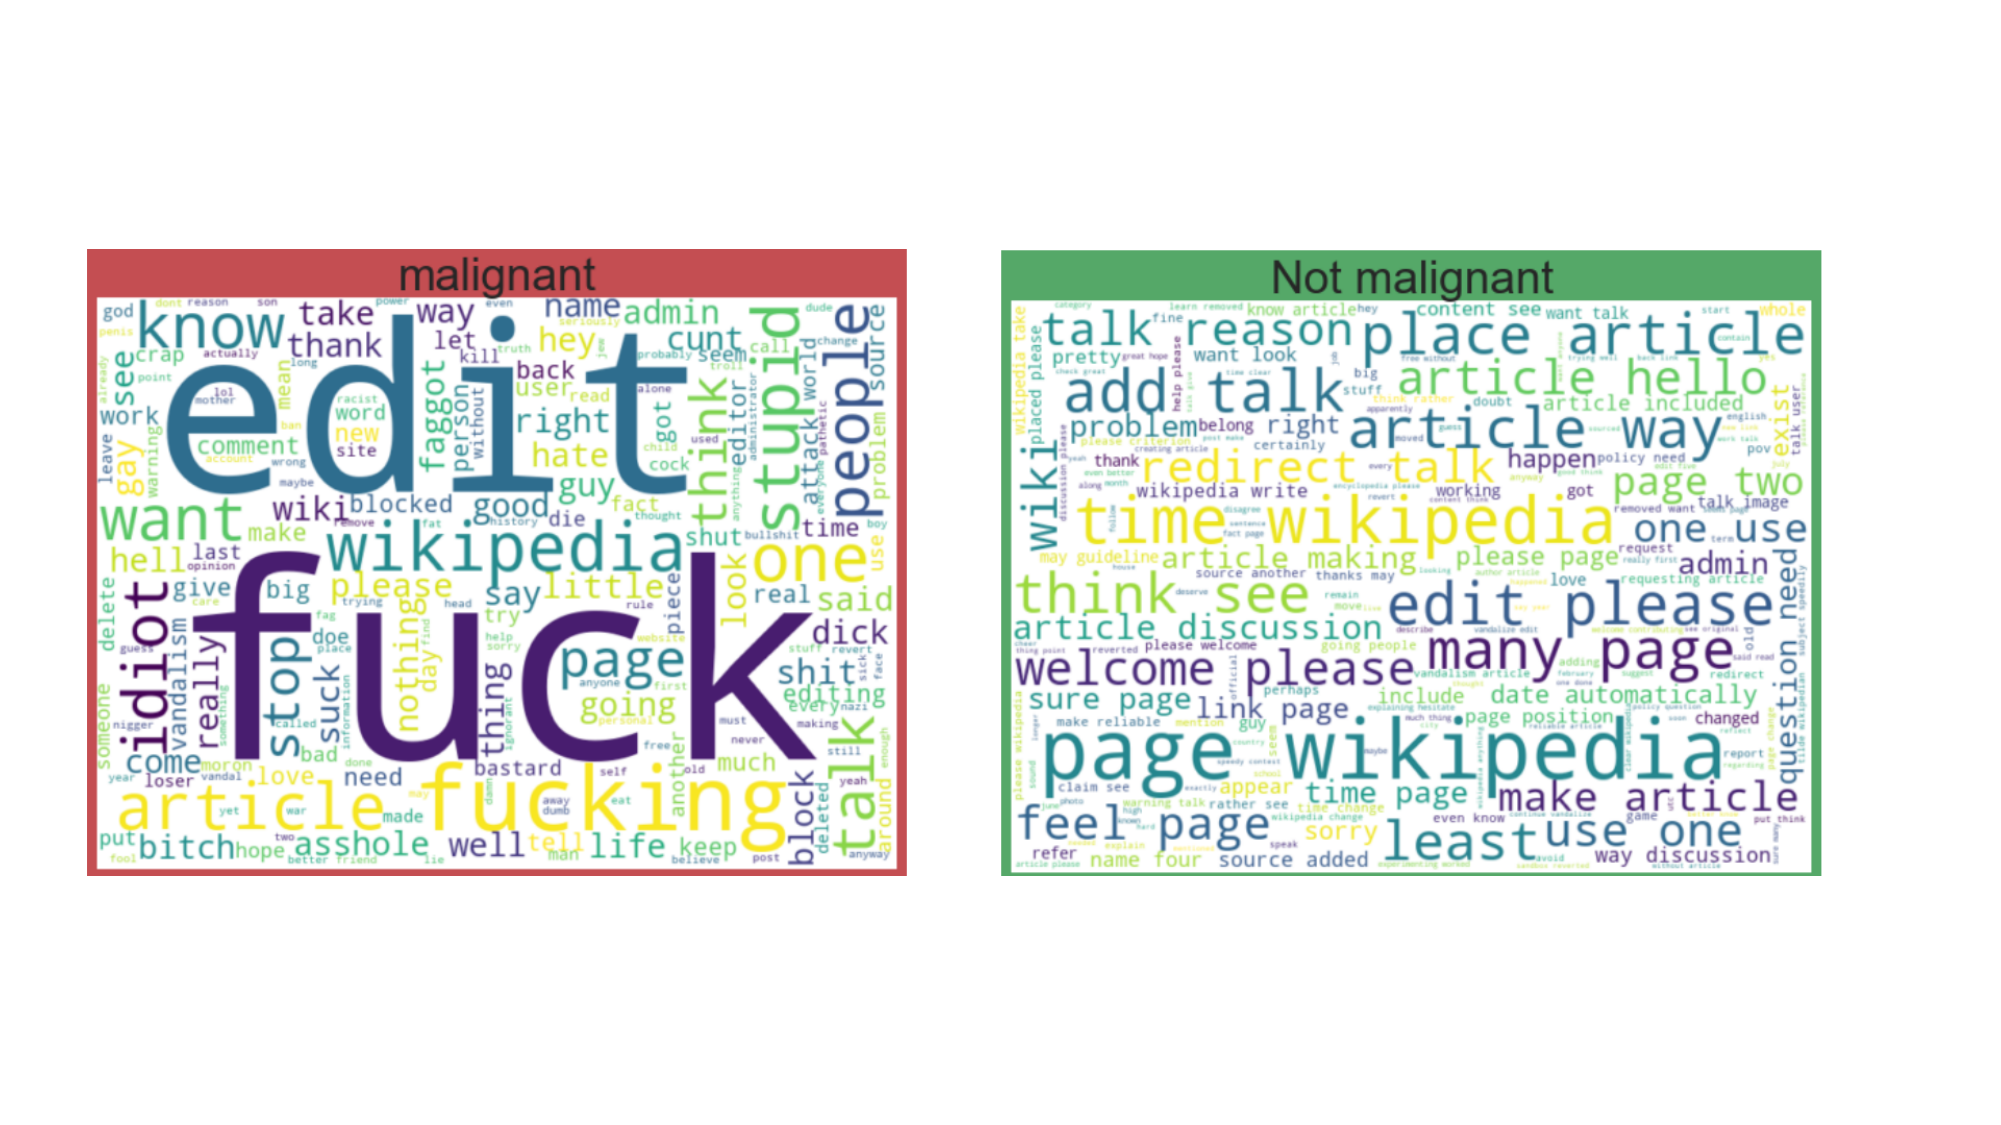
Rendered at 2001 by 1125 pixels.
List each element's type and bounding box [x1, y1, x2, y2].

picture [999, 249, 1823, 876]
picture [85, 249, 909, 876]
